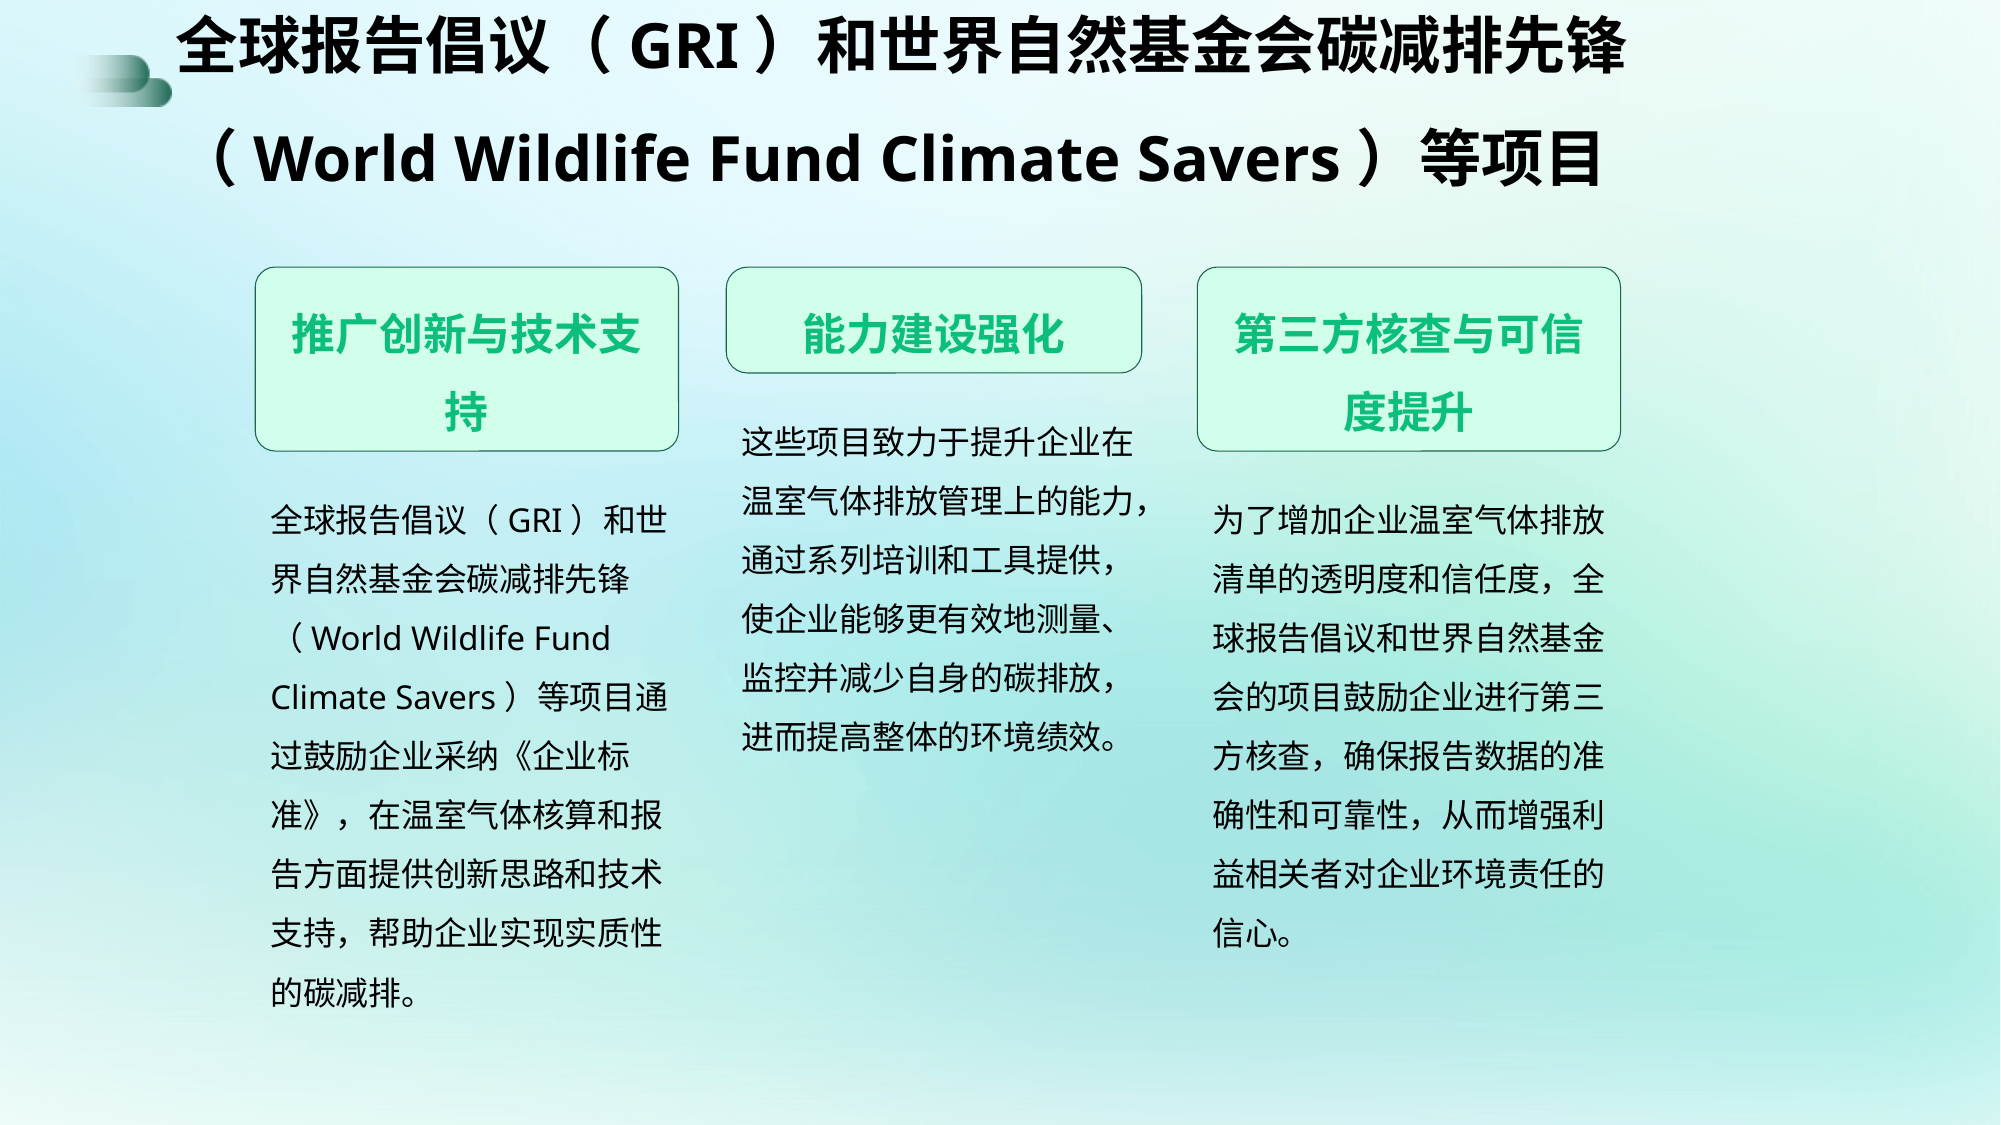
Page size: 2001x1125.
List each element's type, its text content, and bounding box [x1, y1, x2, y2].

text_box 能力建设强化 [724, 265, 1144, 376]
text_box 推广创新与技术支持 [253, 264, 681, 454]
text_box 全球报告倡议（GRI）和世界自然基金会碳减排先锋（World Wildlife Fund Climate Savers）等项目 [159, 0, 1700, 203]
text_box 这些项目致力于提升企业在温室气体排放管理上的能力，通过系列培训和工具提供，使企业能够更有效地测量、监控并减少自身的碳排放，进而提高整体的环境绩效。 [725, 392, 1179, 766]
text_box 全球报告倡议（GRI）和世界自然基金会碳减排先锋（World Wildlife Fund Climate Savers）等项目通过鼓励企业采纳《企业标准》，在温室气体核算和报告方面提供创新思路和技术支持，帮助企业实现实质性的碳减排。 [254, 471, 708, 1021]
picture [0, 0, 2001, 1125]
text_box 第三方核查与可信度提升 [1195, 264, 1623, 454]
text_box 为了增加企业温室气体排放清单的透明度和信任度，全球报告倡议和世界自然基金会的项目鼓励企业进行第三方核查，确保报告数据的准确性和可靠性，从而增强利益相关者对企业环境责任的信心。 [1196, 471, 1650, 962]
